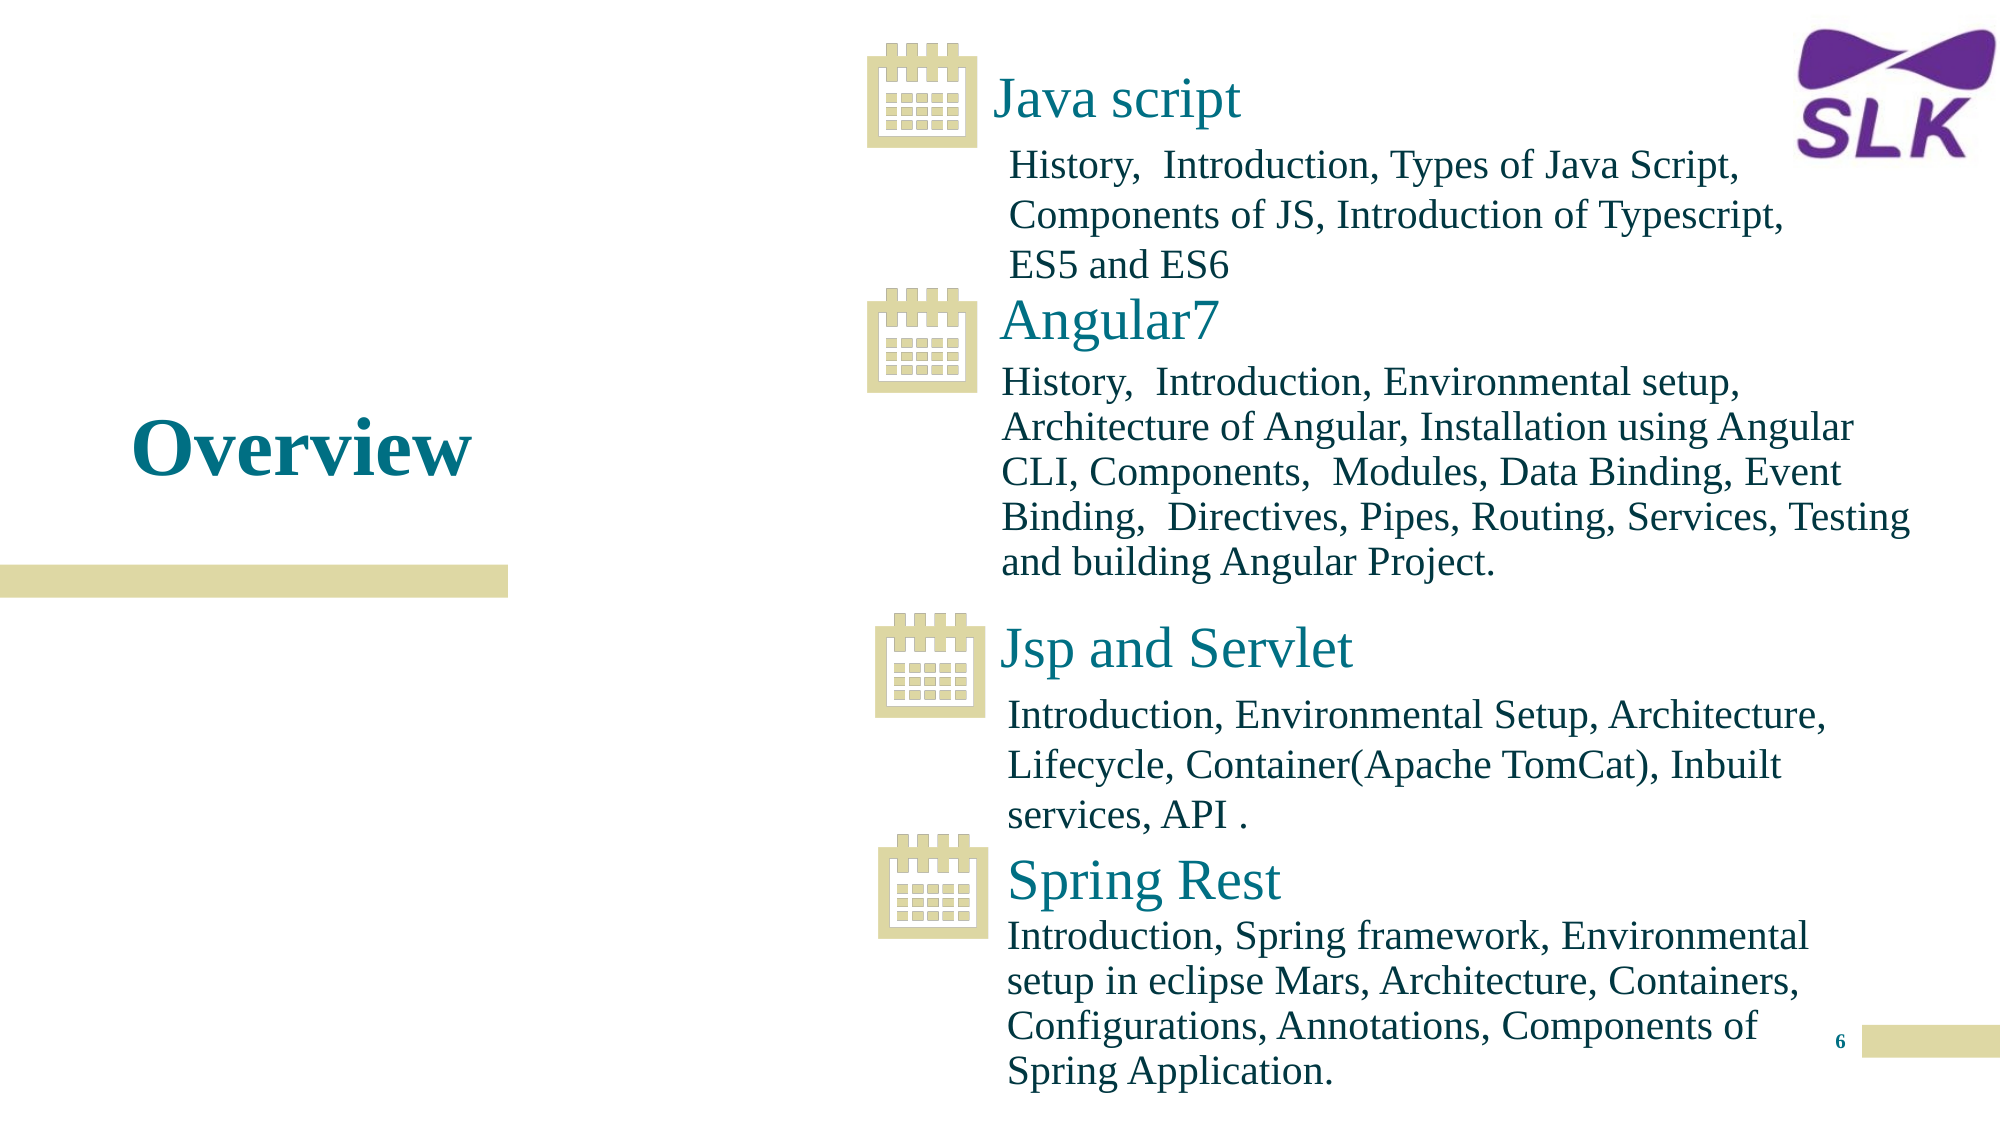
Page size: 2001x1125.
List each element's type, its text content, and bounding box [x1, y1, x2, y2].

picture [861, 35, 982, 156]
list Introduction, Environmental Setup, Architecture, Lifecycle, Container(Apache TomCat), Inbuilt services, API . [1007, 686, 1865, 803]
picture [870, 605, 991, 726]
picture [861, 280, 982, 401]
picture [872, 826, 993, 947]
list Spring Rest [1007, 848, 1821, 913]
title Overview [130, 366, 856, 584]
text_box History, Introduction, Types of Java Script, Components of JS, Introduction of Typescript, ES5 and ES6 [993, 129, 1808, 295]
picture [1792, 0, 2000, 189]
list History, Introduction, Environmental setup, Architecture of Angular, Installation using Angular CLI, Components, Modules, Data Binding, Event Binding, Directives, Pipes, Routing, Services, Testing and building Angular Project. [1001, 359, 1923, 548]
text_box [993, 937, 1792, 1082]
text_box [1006, 842, 1820, 907]
list Angular7 [999, 263, 1813, 353]
list Introduction, Spring framework, Environmental setup in eclipse Mars, Architecture, Containers, Configurations, Annotations, Components of Spring Application. . [1006, 913, 1817, 1112]
list Jsp and Servlet [1000, 629, 1814, 681]
slide_number 6 [1818, 1027, 1863, 1065]
list Java script [994, 41, 1792, 129]
